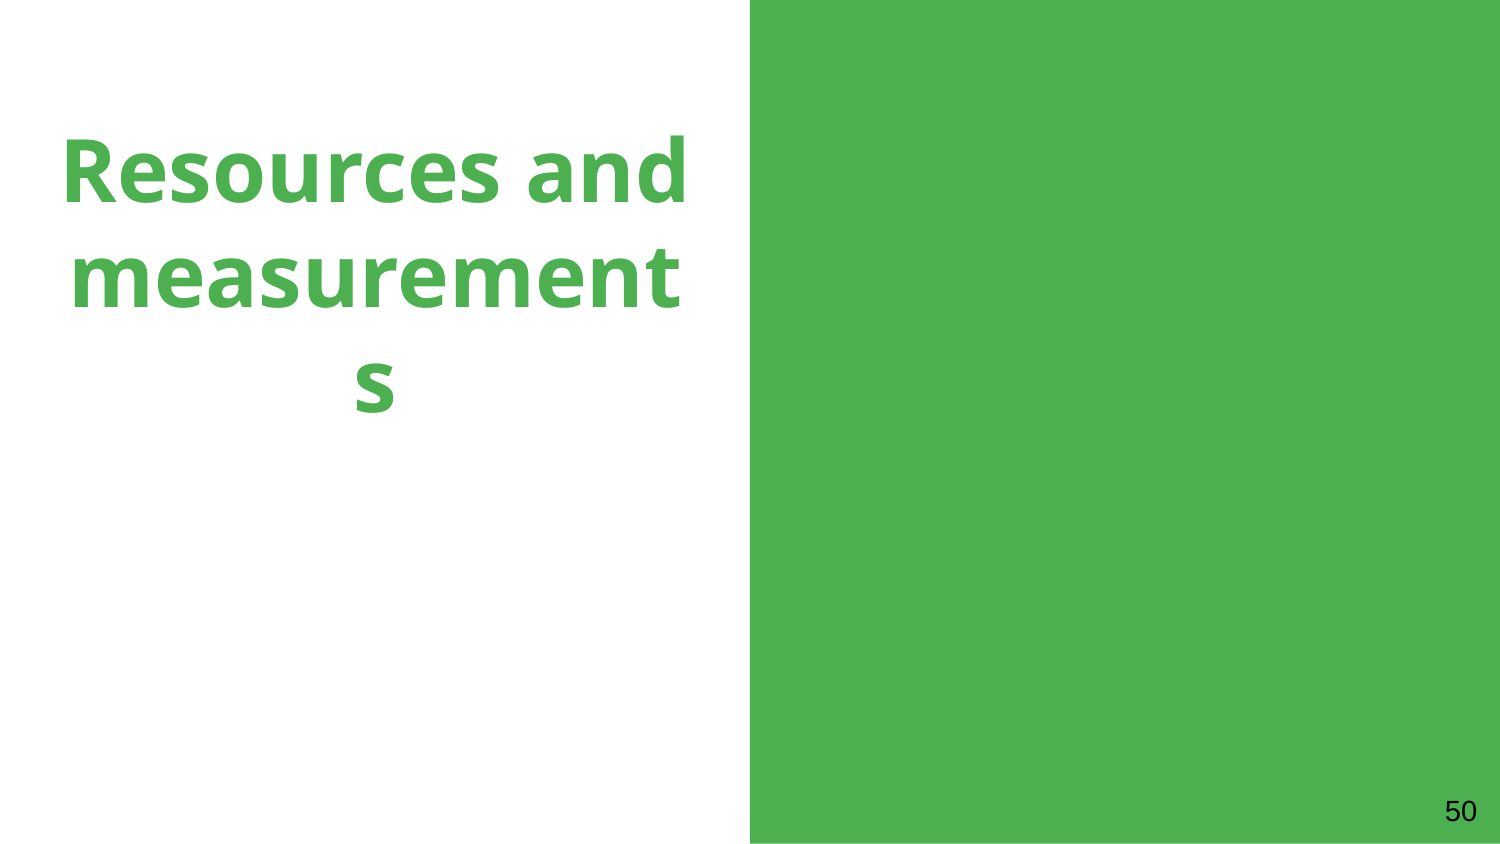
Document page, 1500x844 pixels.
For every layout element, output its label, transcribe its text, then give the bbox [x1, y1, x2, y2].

title Resources and measurements [43, 202, 708, 446]
slide_number 50 [1402, 777, 1493, 842]
